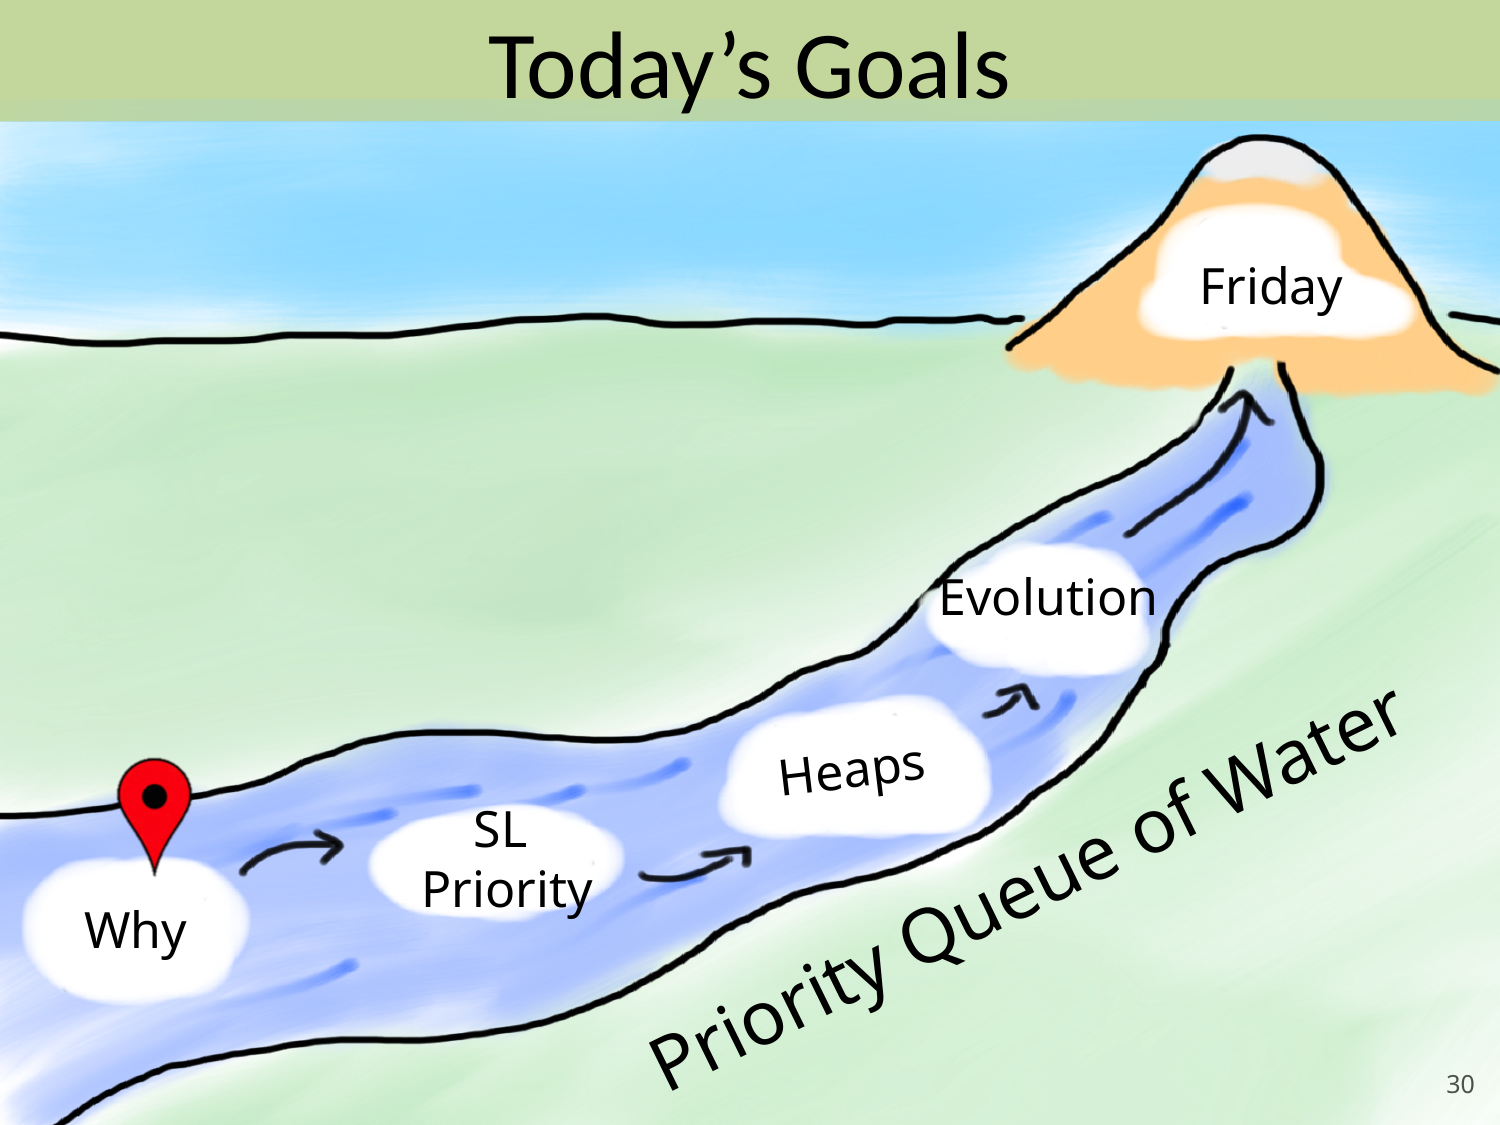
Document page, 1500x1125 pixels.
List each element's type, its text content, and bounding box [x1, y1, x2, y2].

picture [0, 60, 1500, 1125]
text_box Today’s Goals [0, 0, 1500, 58]
